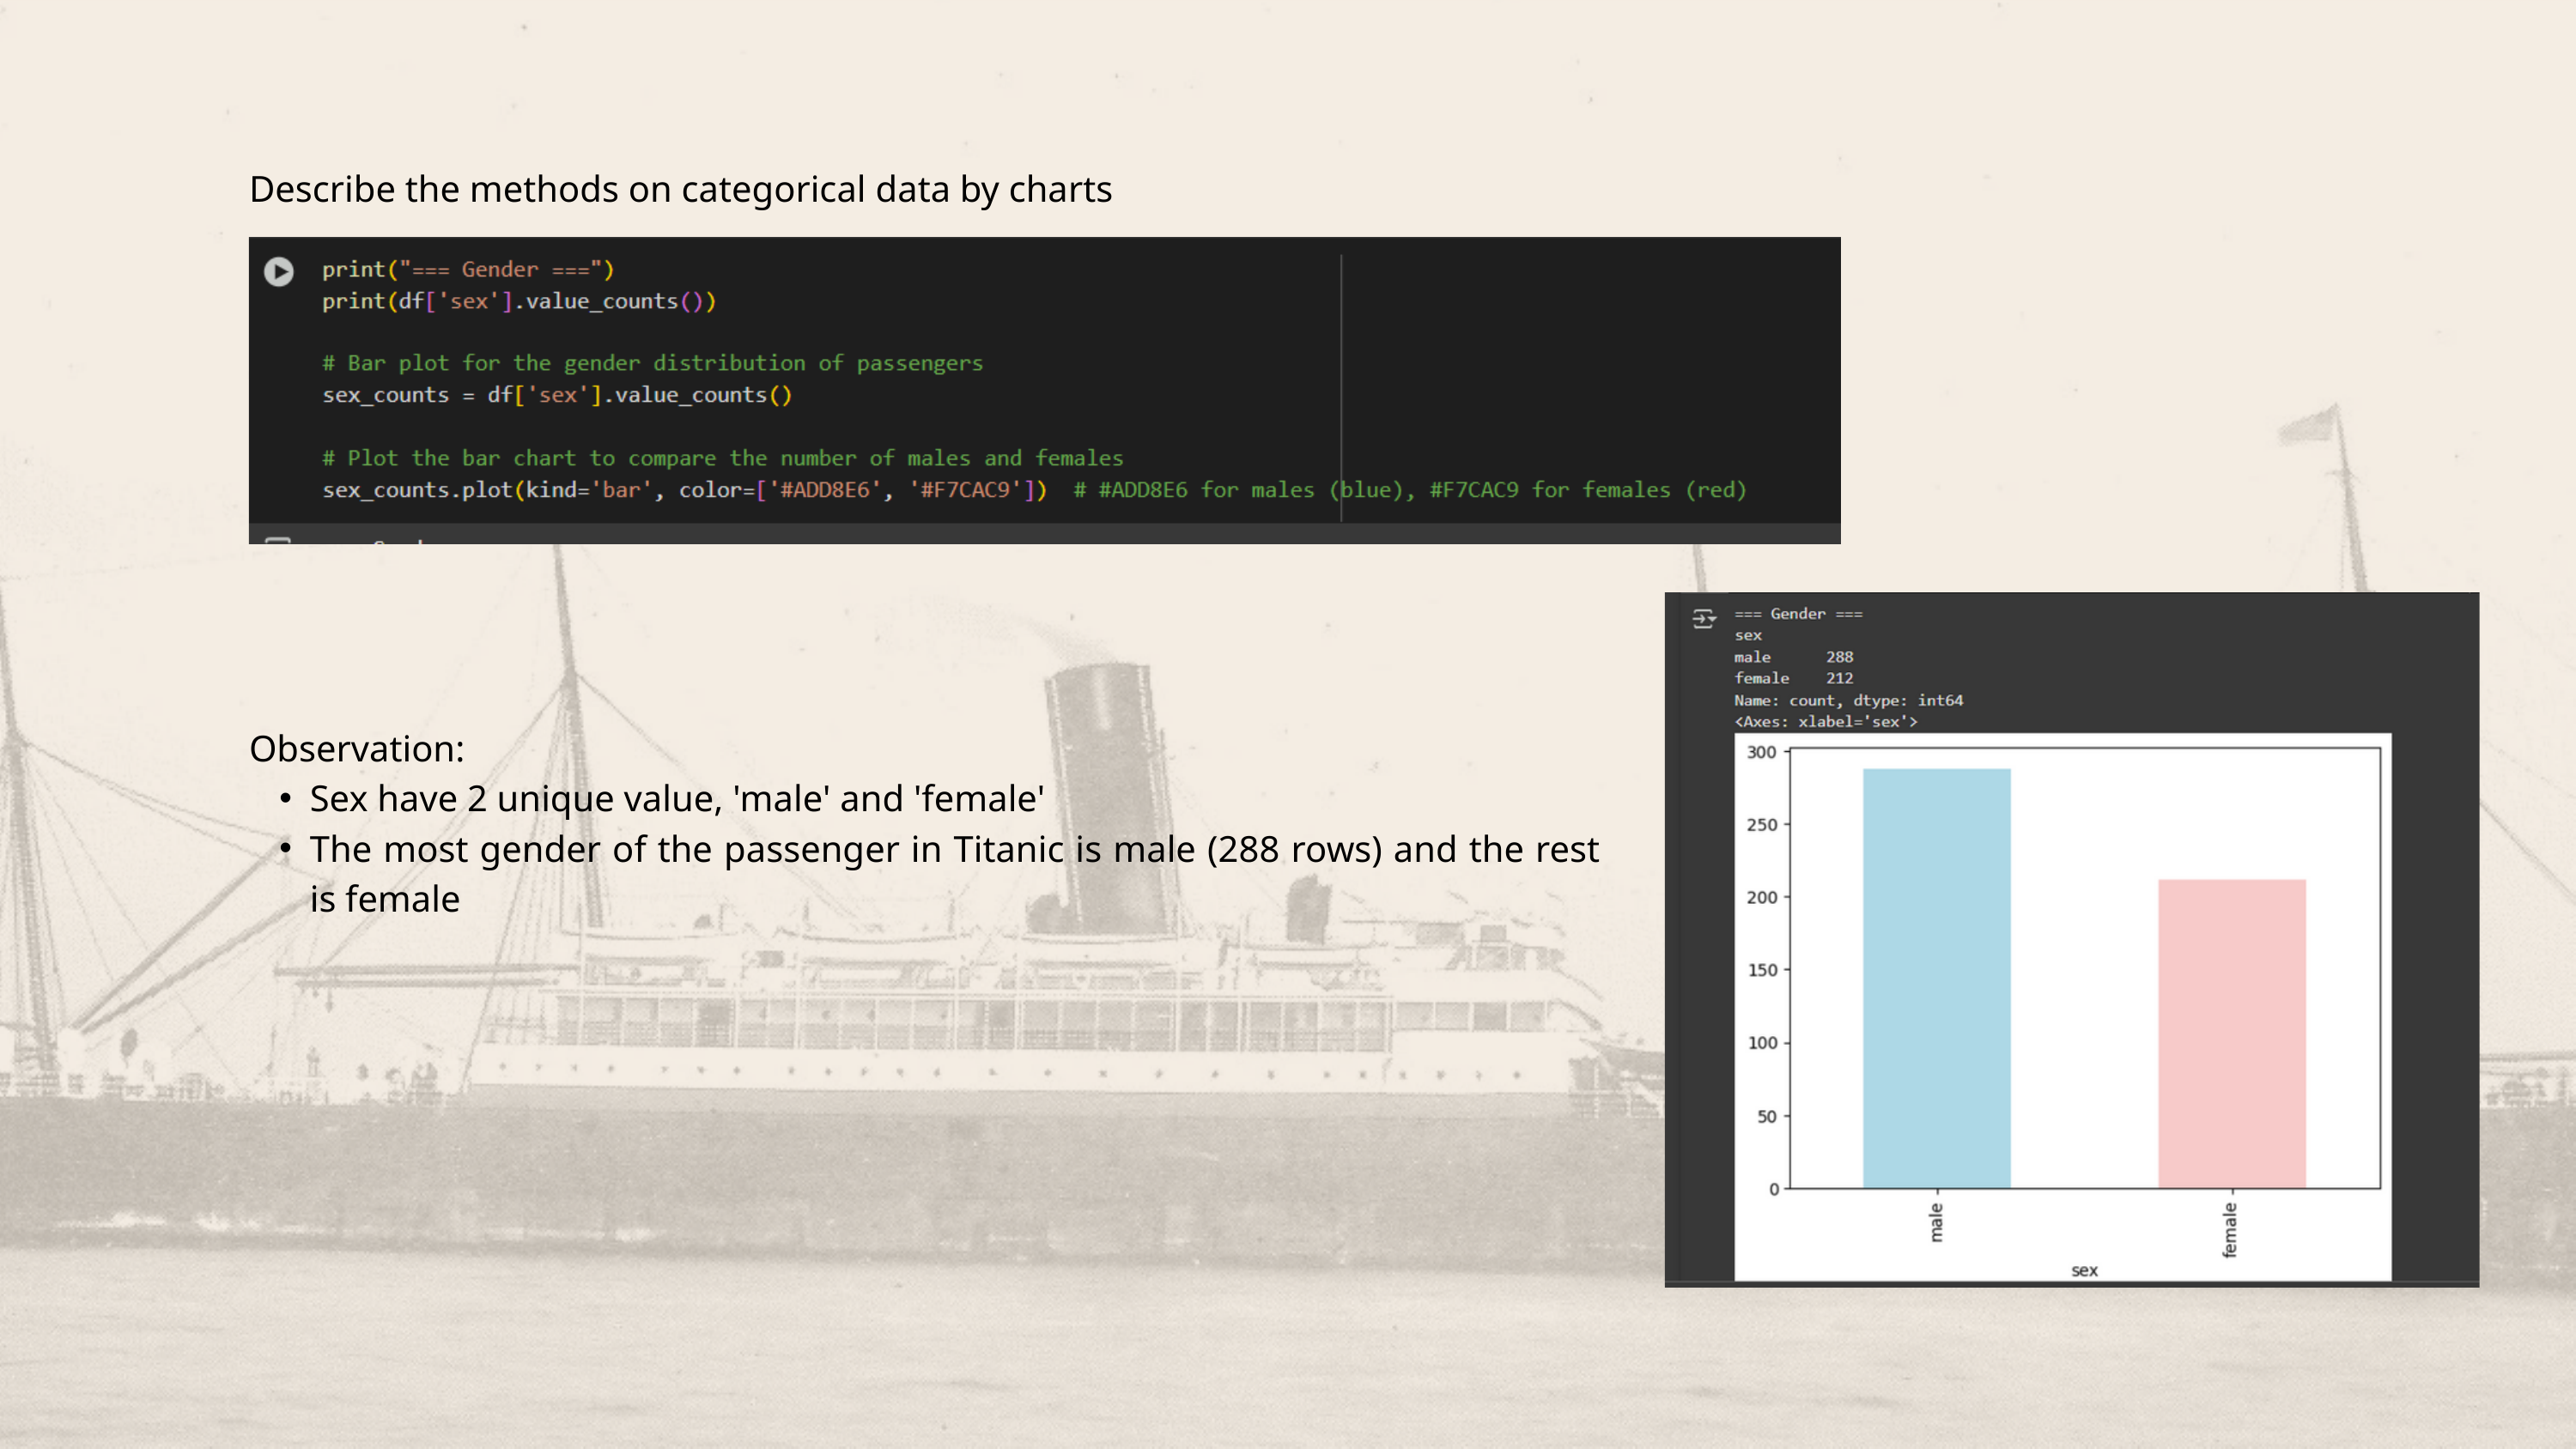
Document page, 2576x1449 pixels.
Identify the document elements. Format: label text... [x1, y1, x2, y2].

text_box [1664, 592, 2480, 1288]
text_box Observation: Sex have 2 unique value, 'male' and 'female' The most gender of the passenger in Titanic is male (288 rows) and the rest is female [248, 718, 1601, 970]
text_box Describe the methods on categorical data by charts [248, 159, 1288, 209]
text_box [0, 0, 2576, 1449]
text_box [248, 237, 1841, 544]
